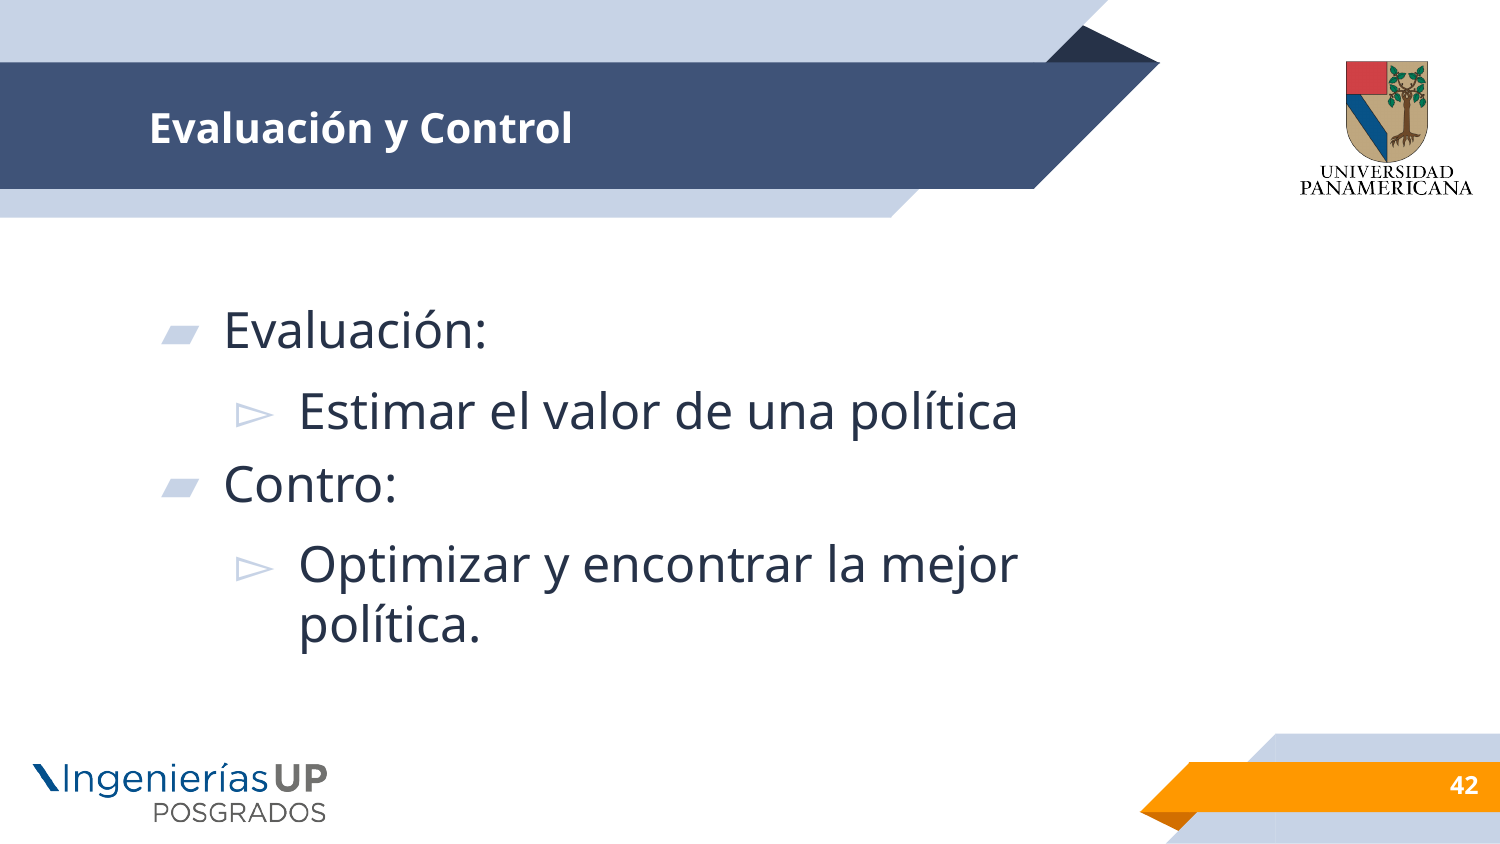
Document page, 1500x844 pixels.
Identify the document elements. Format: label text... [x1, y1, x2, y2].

picture [15, 737, 344, 844]
picture [1286, 44, 1490, 210]
title Evaluación y Control [133, 64, 1035, 190]
slide_number 42 [1249, 760, 1494, 813]
list Evaluación: Estimar el valor de una política Contro: Optimizar y encontrar la mejor política. [133, 217, 1140, 734]
